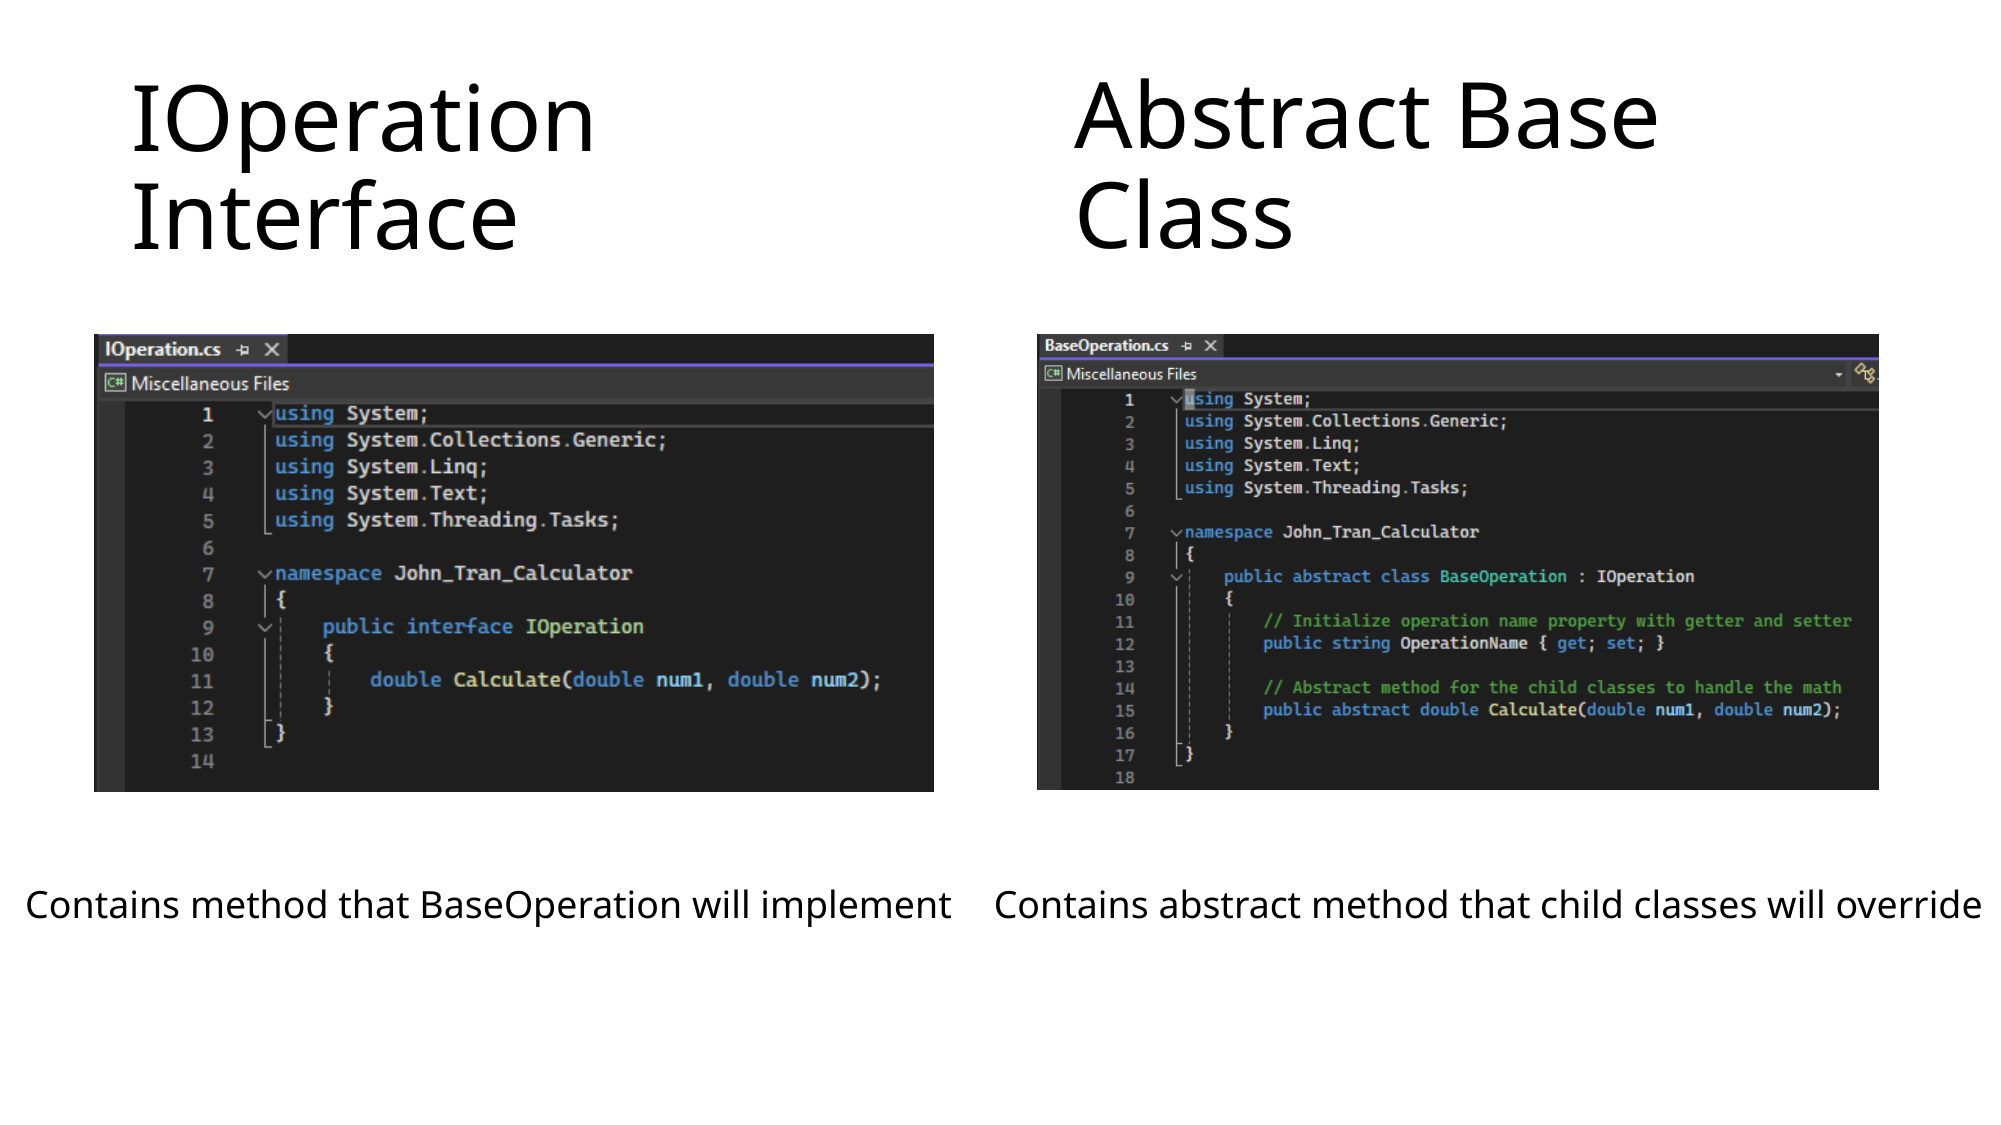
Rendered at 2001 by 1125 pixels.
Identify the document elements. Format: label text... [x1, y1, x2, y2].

text_box Abstract Base Class [1060, 57, 1856, 280]
picture [1036, 334, 1879, 791]
text_box Contains method that BaseOperation will implement [10, 873, 968, 934]
title IOperation Interface [116, 59, 913, 282]
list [93, 334, 934, 792]
text_box Contains abstract method that child classes will override [978, 873, 1999, 934]
